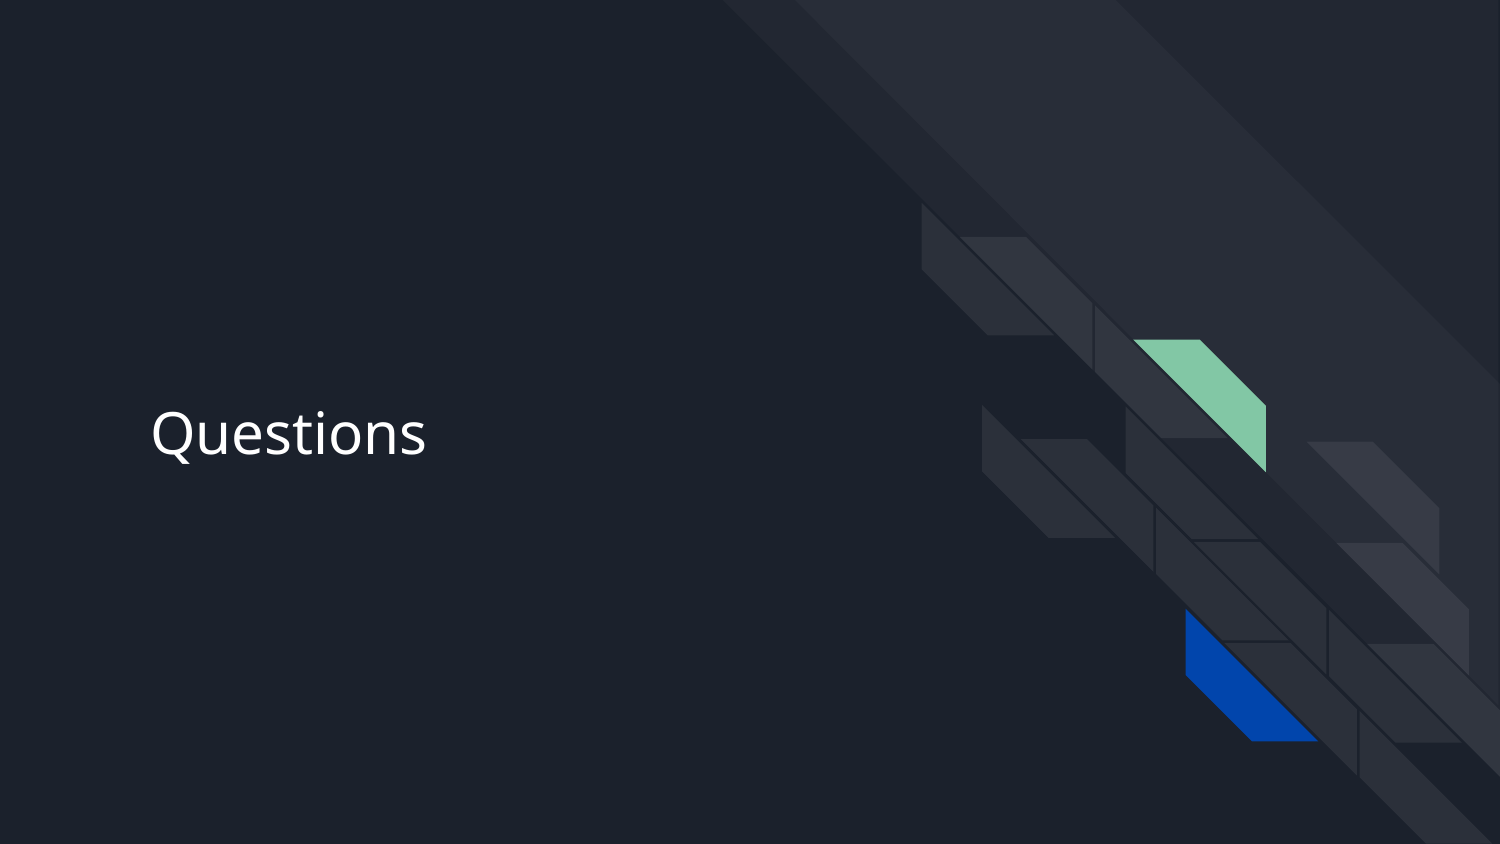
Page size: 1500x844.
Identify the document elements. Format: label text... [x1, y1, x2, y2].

title Questions [135, 336, 888, 526]
